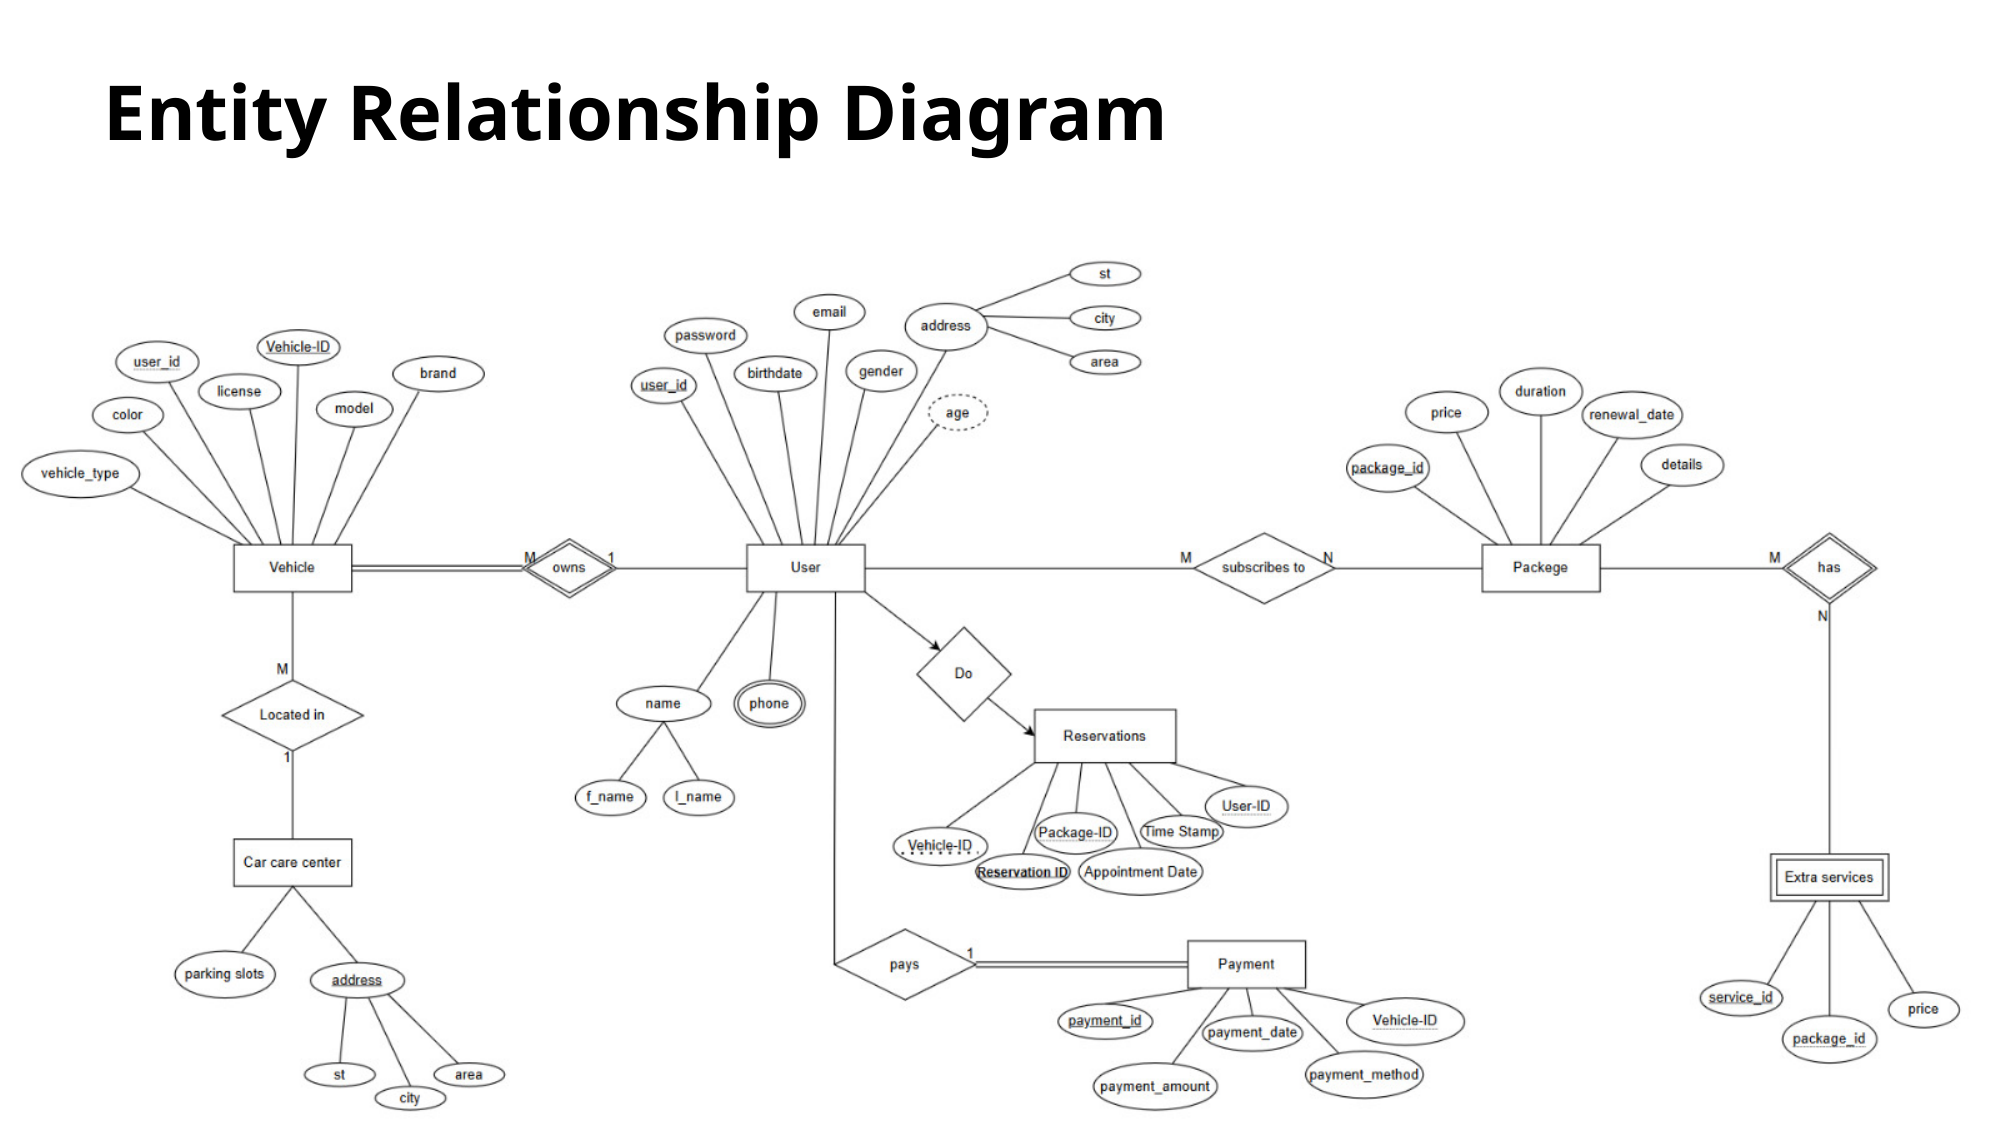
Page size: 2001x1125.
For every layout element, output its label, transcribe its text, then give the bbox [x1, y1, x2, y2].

text_box Entity Relationship Diagram [88, 67, 1189, 166]
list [0, 218, 2000, 1125]
